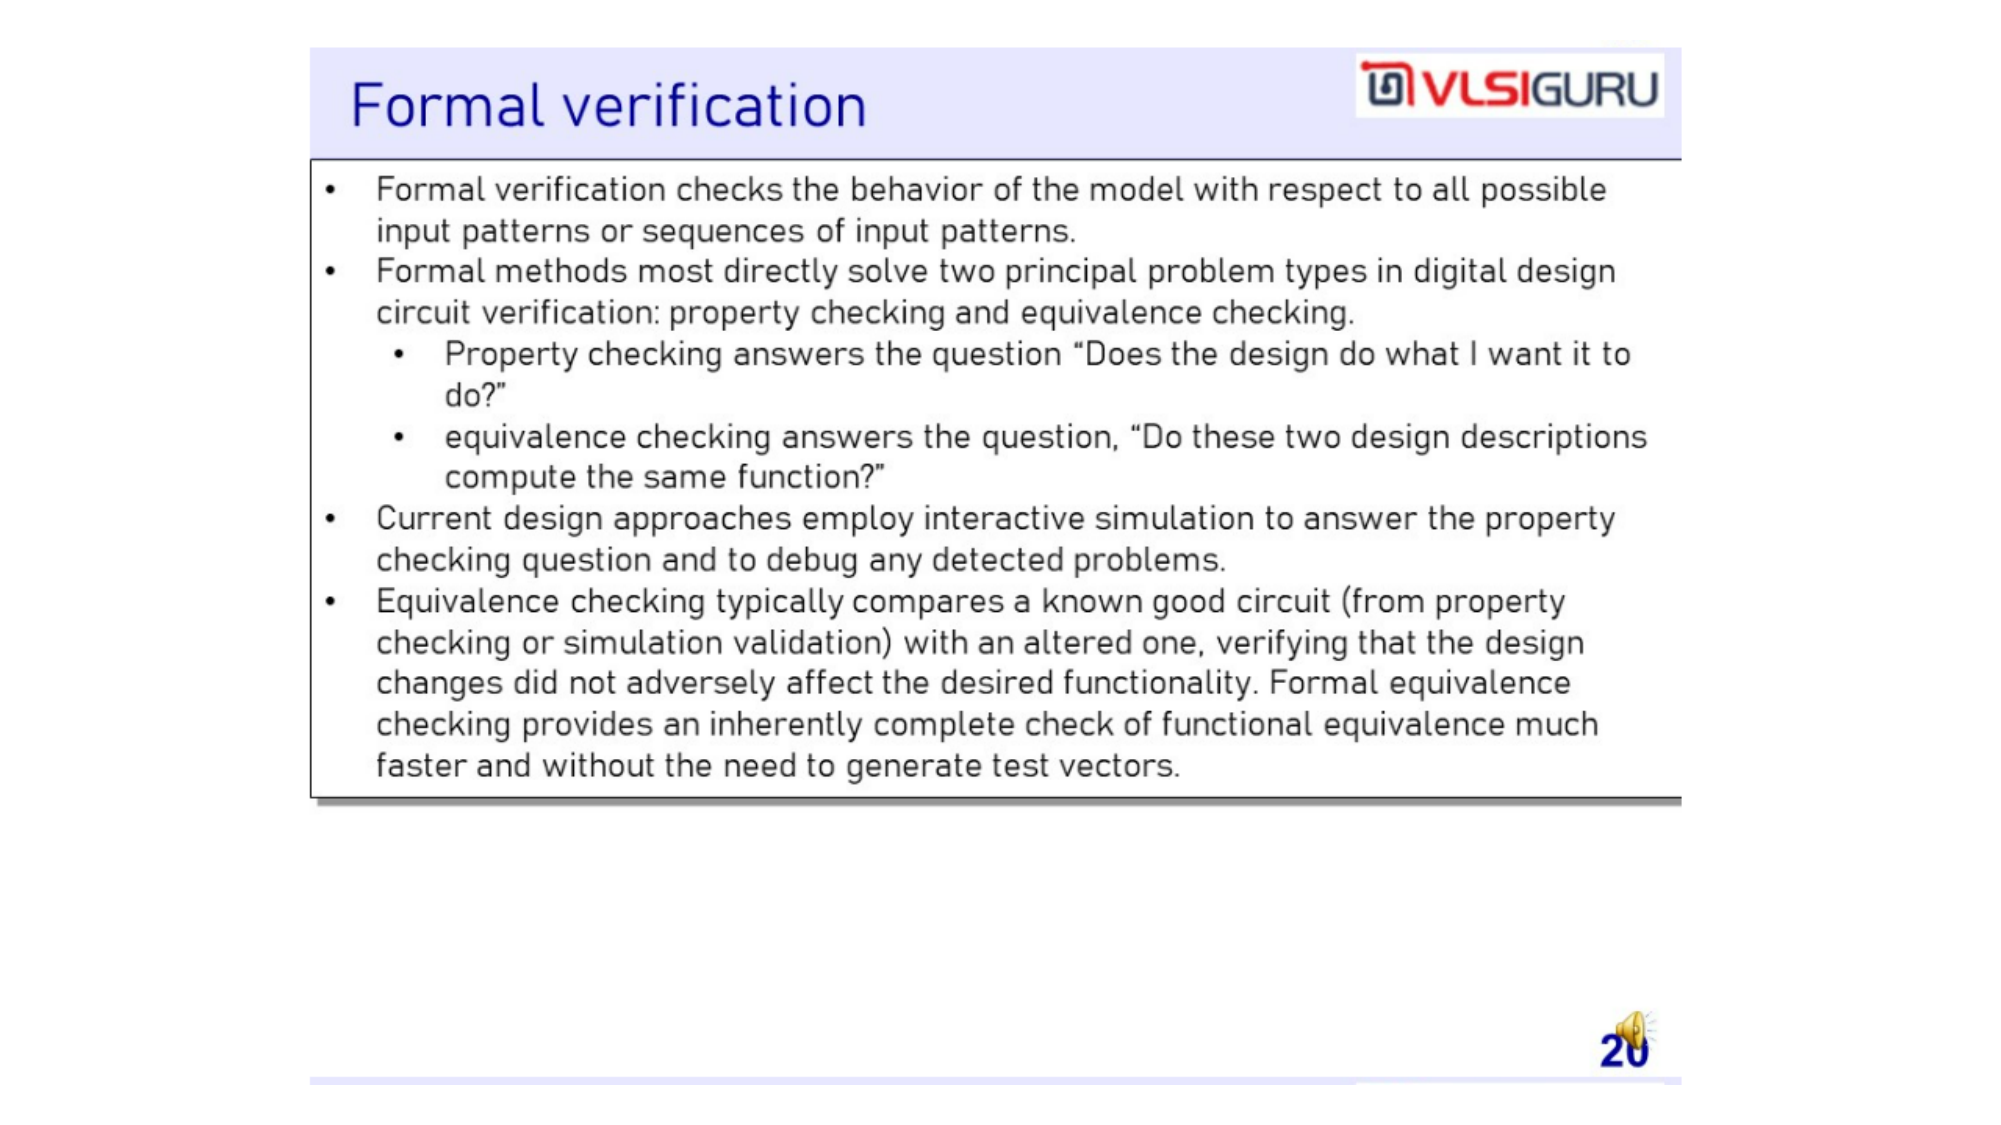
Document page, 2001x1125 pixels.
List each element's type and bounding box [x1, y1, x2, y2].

picture [304, 40, 1696, 1085]
